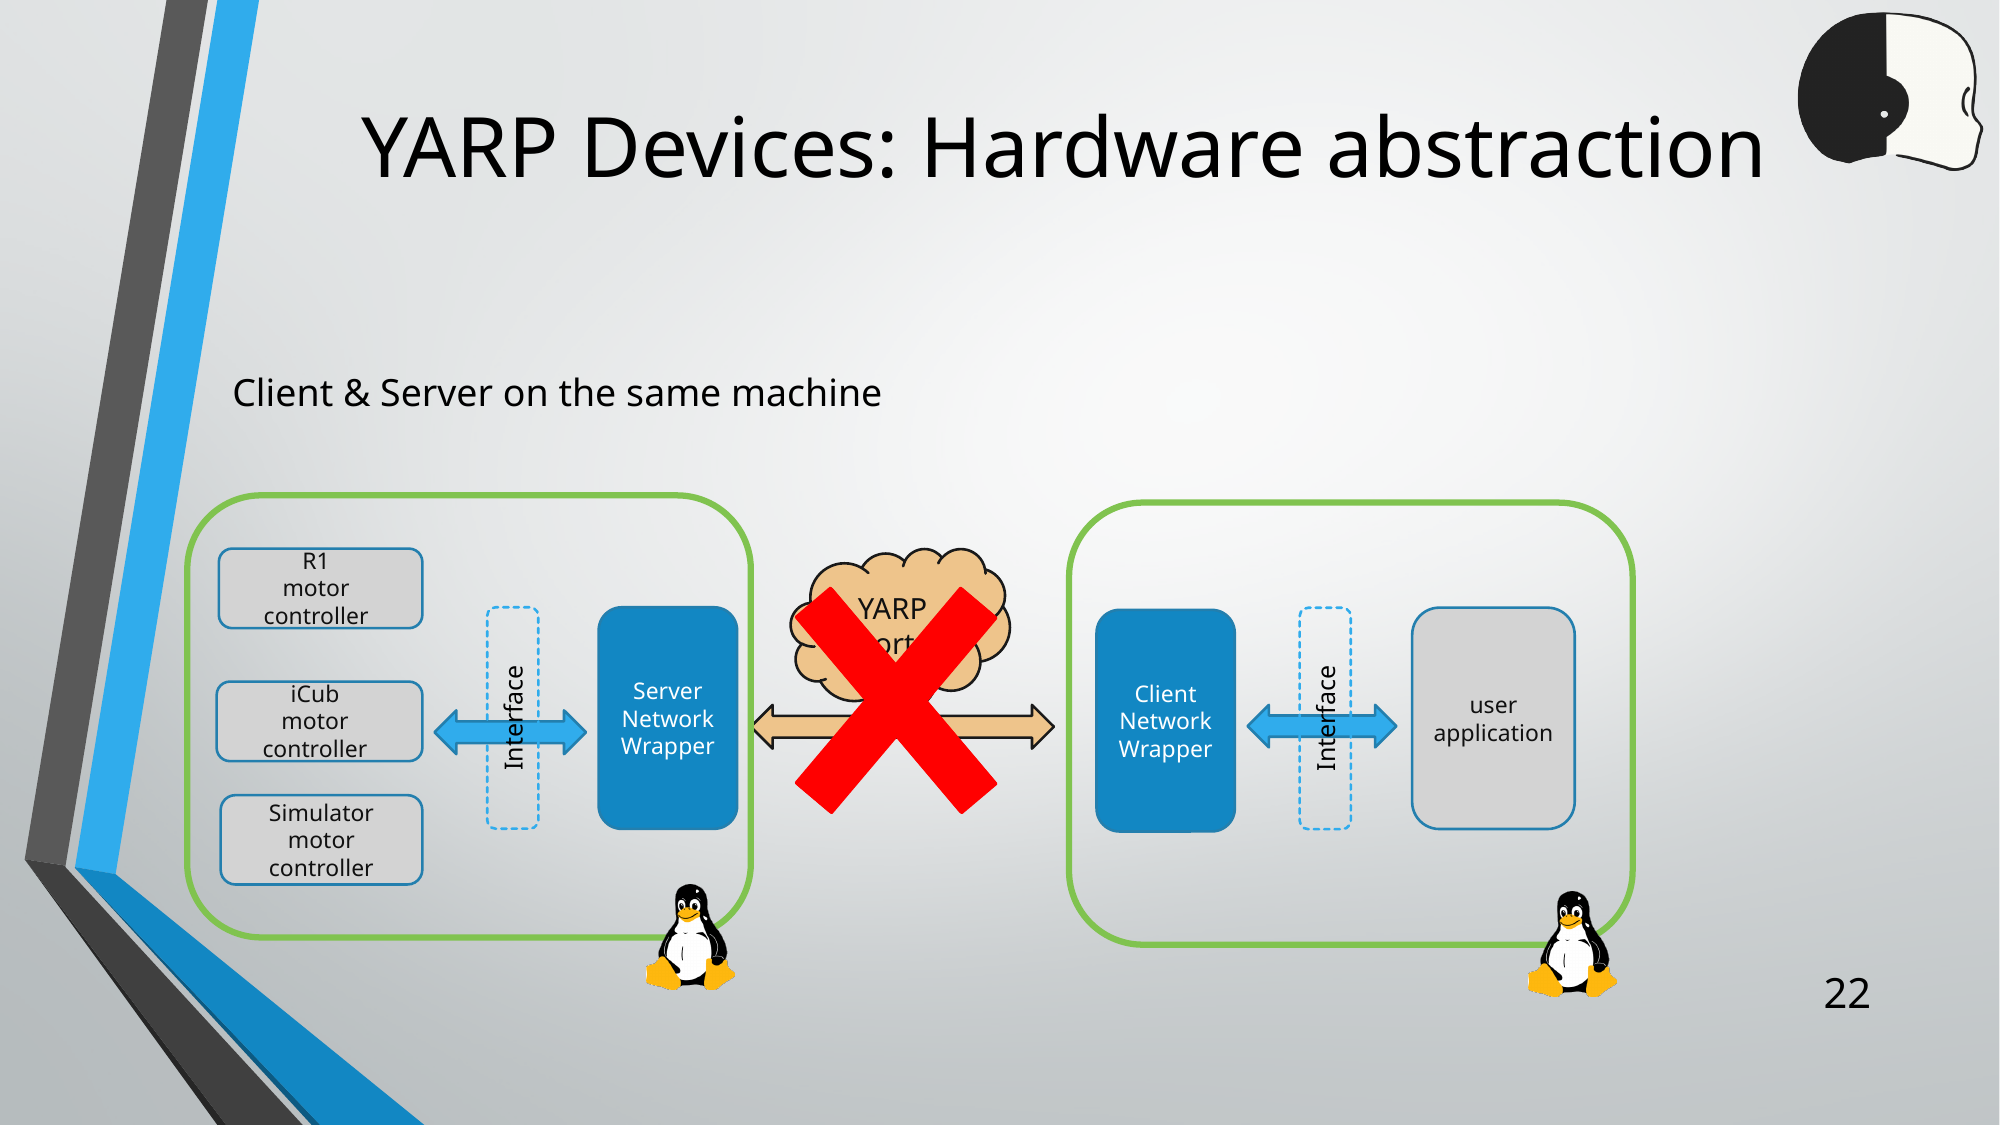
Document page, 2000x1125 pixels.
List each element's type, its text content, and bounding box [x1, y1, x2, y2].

slide_number 22 [1796, 965, 1887, 1025]
text_box YARP ports [789, 547, 1012, 703]
text_box [794, 586, 997, 813]
text_box [940, 703, 1055, 750]
picture [646, 884, 736, 990]
list Client & Server on the same machine [209, 299, 1685, 484]
picture [1887, 0, 1986, 189]
text_box [185, 493, 753, 939]
picture [1528, 891, 1618, 997]
text_box [1067, 501, 1634, 947]
text_box [753, 703, 851, 750]
title YARP Devices: Hardware abstraction [243, 0, 1887, 289]
